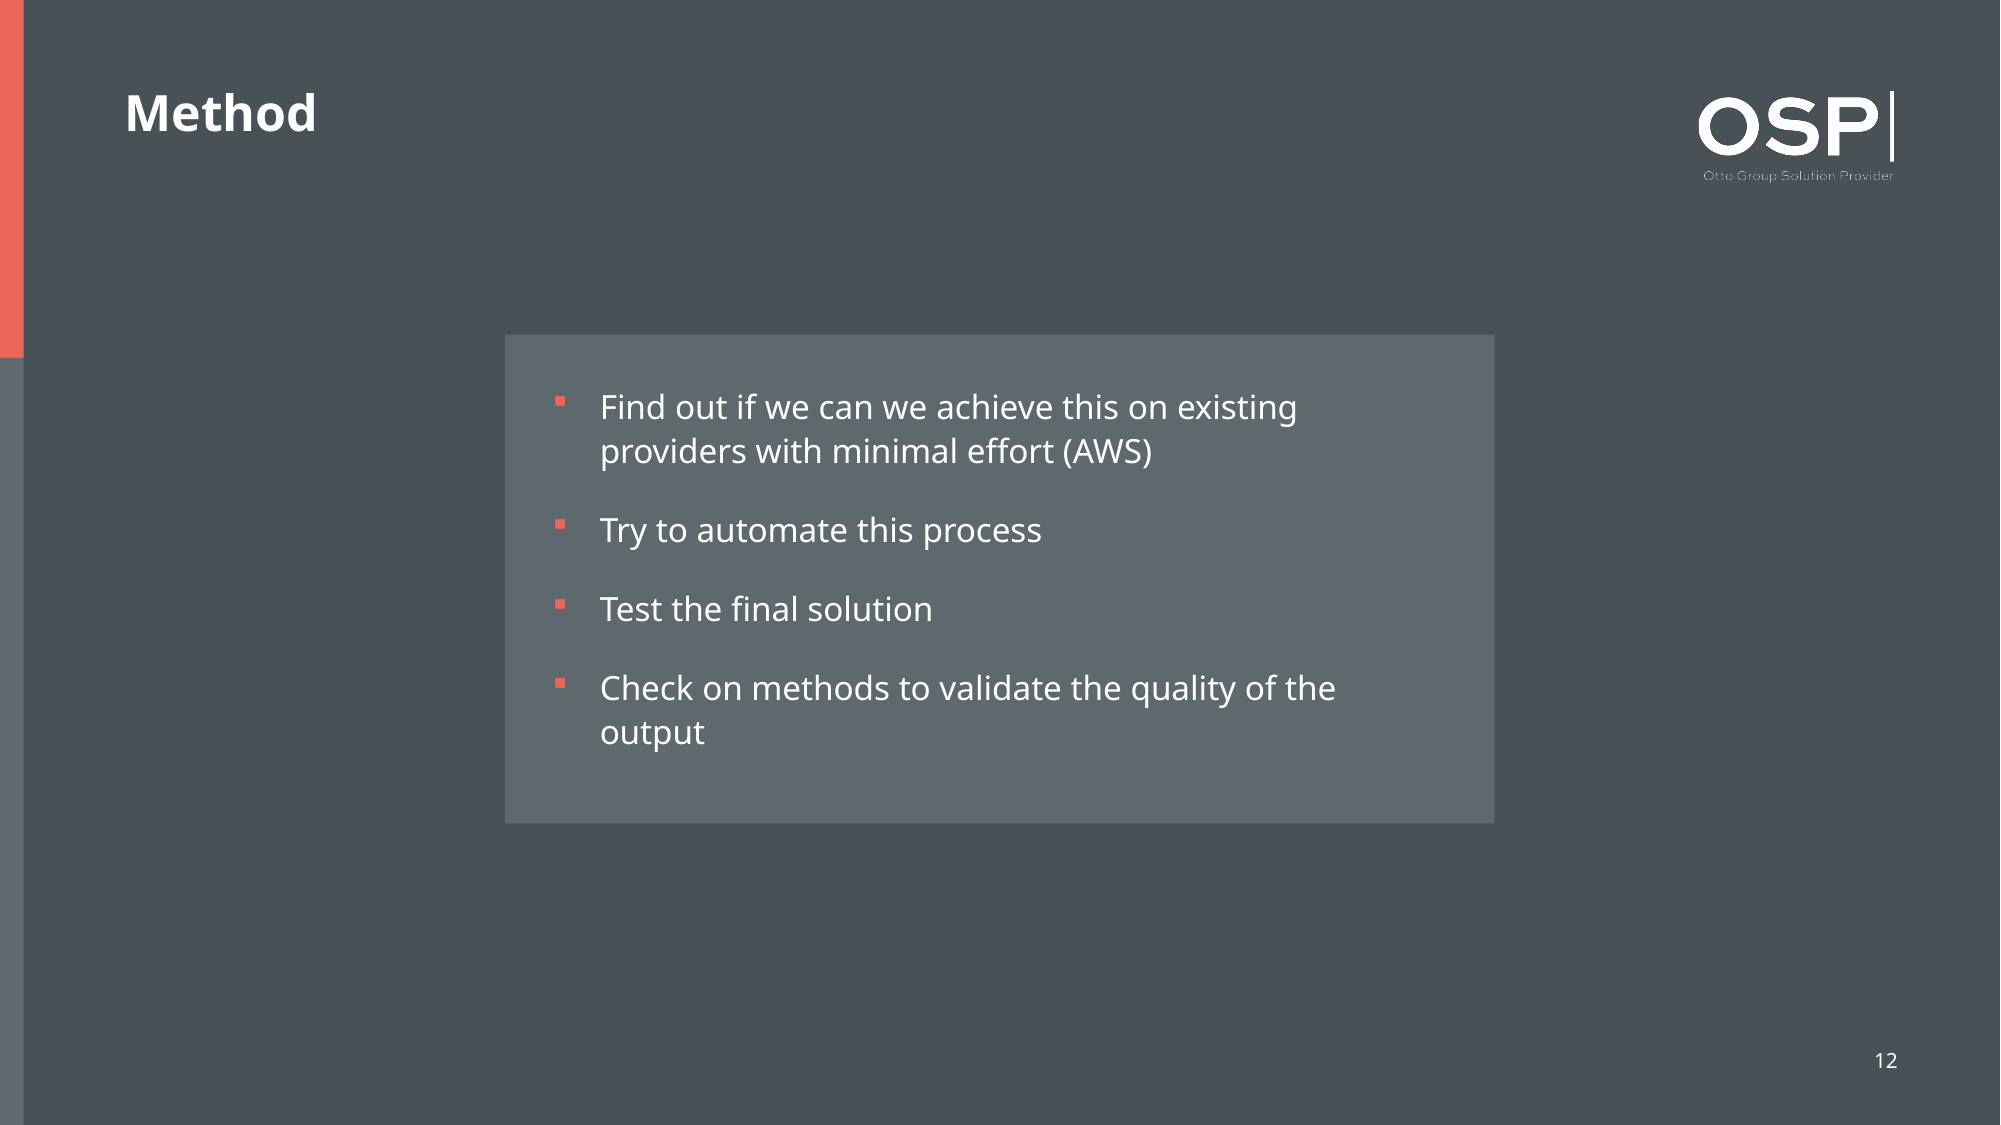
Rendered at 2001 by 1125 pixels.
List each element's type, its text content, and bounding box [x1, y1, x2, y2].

text_box Find out if we can we achieve this on existing providers with minimal effort (AWS) Try to automate this process Test the final solution Check on methods to validate the quality of the output [505, 334, 1495, 824]
title Method [124, 0, 1595, 145]
slide_number 12 [1793, 985, 1898, 1125]
